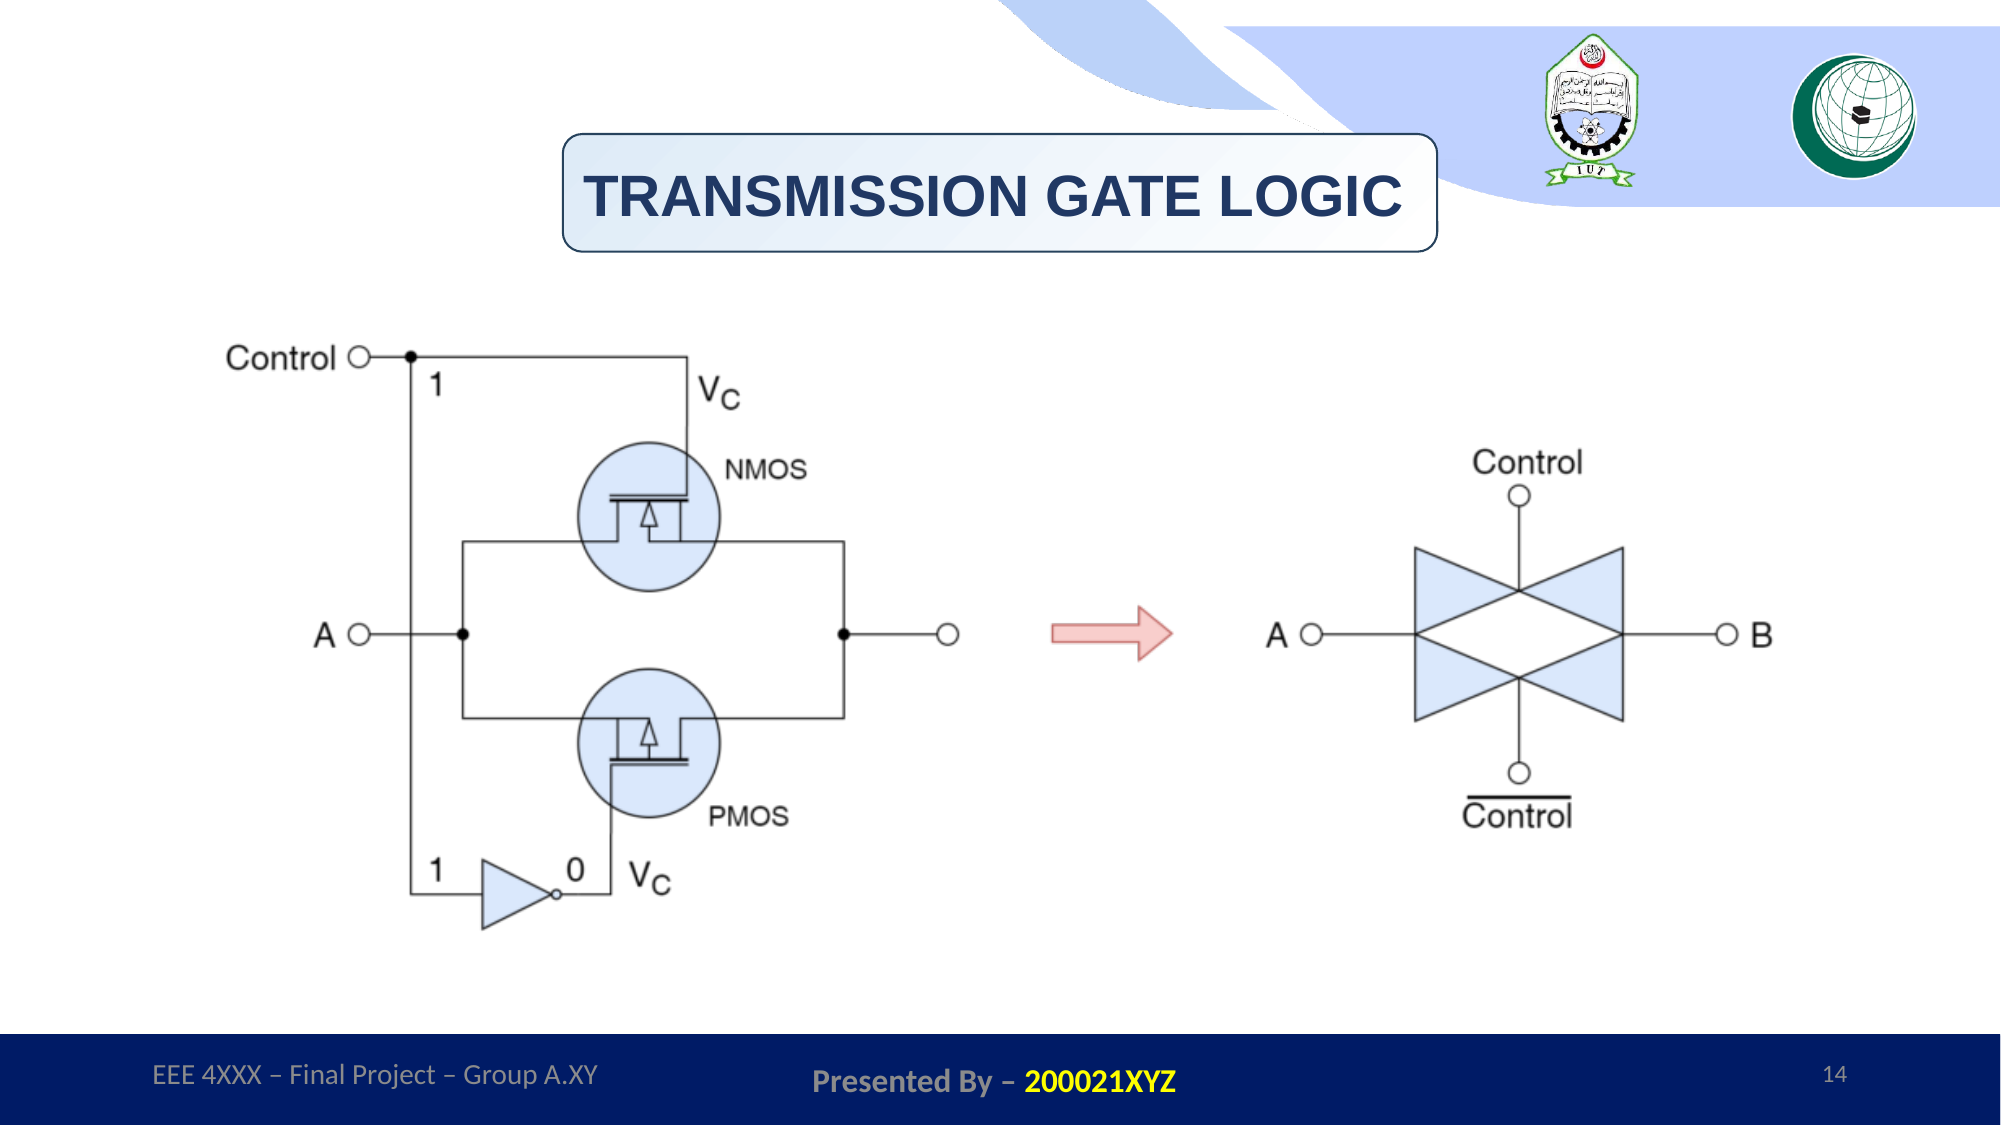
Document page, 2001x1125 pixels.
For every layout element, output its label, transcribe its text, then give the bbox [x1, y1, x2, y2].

text_box TRANSMISSION GATE LOGIC [561, 132, 1439, 253]
slide_number 14 [1412, 1042, 1863, 1103]
picture [168, 287, 1832, 965]
slide_number EEE 4XXX – Final Project – Group A.XY [137, 1042, 622, 1103]
footer Presented By – 200021XYZ [662, 1042, 1338, 1103]
picture [992, 0, 2000, 218]
